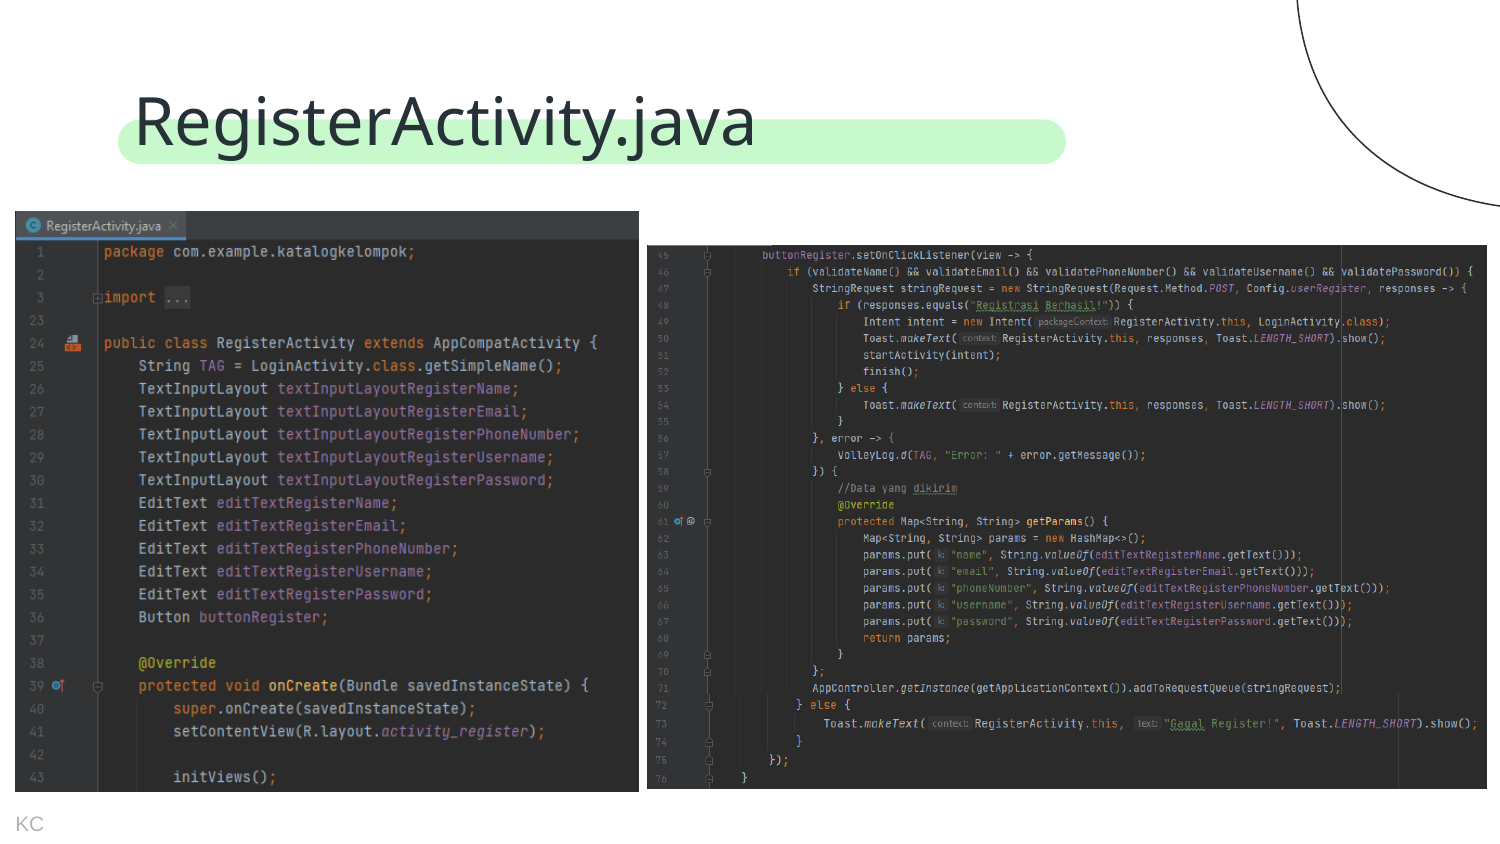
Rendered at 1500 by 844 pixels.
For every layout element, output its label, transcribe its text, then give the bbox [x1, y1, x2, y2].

picture [646, 245, 1487, 789]
text_box KC [0, 802, 60, 843]
title RegisterActivity.java [118, 64, 1382, 165]
picture [15, 211, 640, 792]
